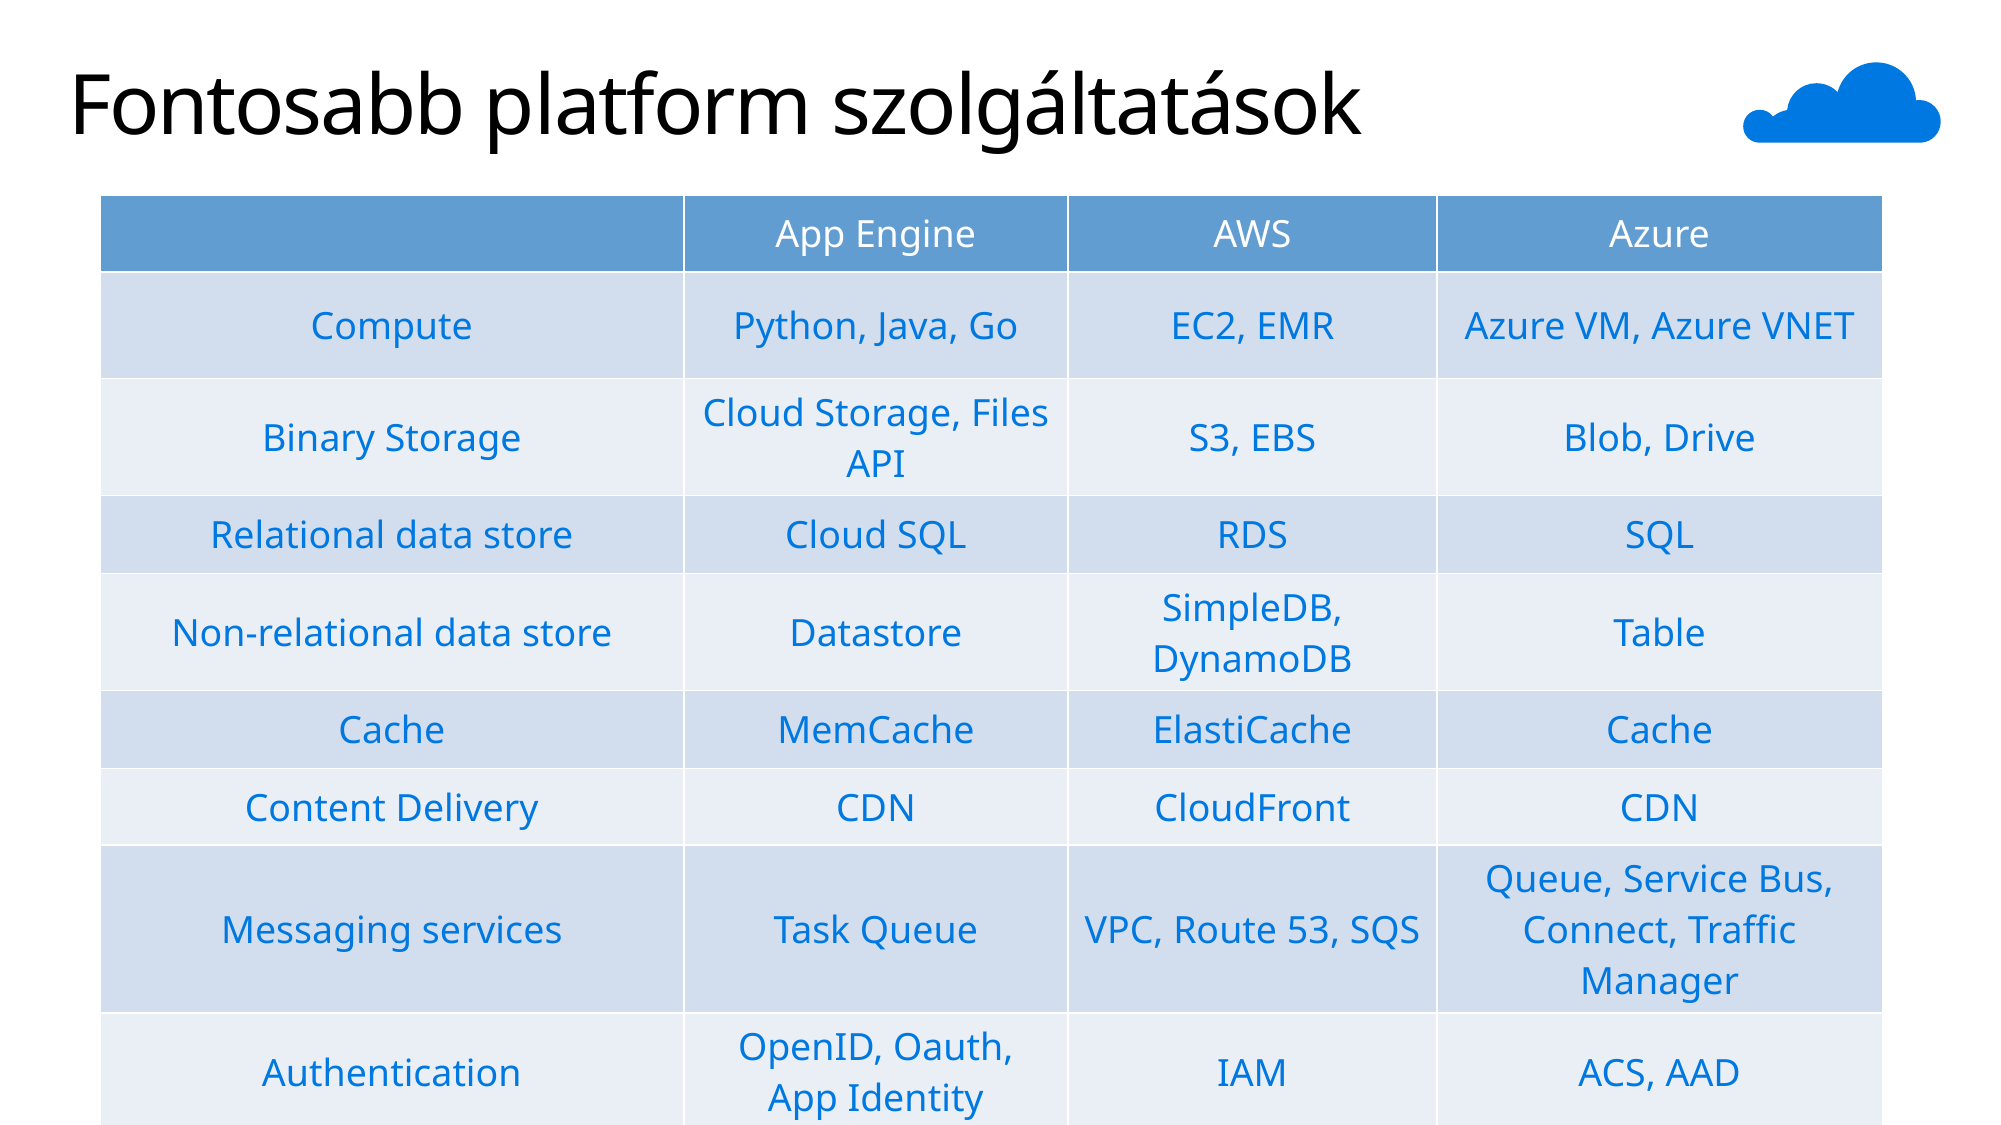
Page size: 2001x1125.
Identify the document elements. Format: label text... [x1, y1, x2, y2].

table_cell S3, EBS [1069, 379, 1436, 495]
table_cell IAM [1069, 1014, 1436, 1125]
table_cell VPC, Route 53, SQS [1069, 846, 1436, 1012]
table_cell CloudFront [1069, 769, 1436, 844]
table_cell Compute [101, 273, 683, 378]
table_cell Binary Storage [101, 379, 683, 495]
table_cell EC2, EMR [1069, 273, 1436, 378]
table_cell CDN [685, 769, 1067, 844]
table_cell RDS [1069, 496, 1436, 573]
table_cell Table [1438, 574, 1882, 690]
table_cell ACS, AAD [1438, 1014, 1882, 1125]
table_cell Blob, Drive [1438, 379, 1882, 495]
table_cell Cloud SQL [685, 496, 1067, 573]
table_cell Task Queue [685, 846, 1067, 1012]
table_cell CDN [1438, 769, 1882, 844]
table_cell ElastiCache [1069, 691, 1436, 768]
title Fontosabb platform szolgáltatások [44, 47, 1957, 196]
table_cell Messaging services [101, 846, 683, 1012]
table_cell OpenID, Oauth, App Identity [685, 1014, 1067, 1125]
table_cell Datastore [685, 574, 1067, 690]
table_cell Python, Java, Go [685, 273, 1067, 378]
table_header App Engine [685, 196, 1067, 271]
table_cell Authentication [101, 1014, 683, 1125]
table_cell Non-relational data store [101, 574, 683, 690]
table_cell SimpleDB, DynamoDB [1069, 574, 1436, 690]
table_header Azure [1438, 196, 1882, 271]
table_cell MemCache [685, 691, 1067, 768]
table_cell Cache [101, 691, 683, 768]
table_cell Cache [1438, 691, 1882, 768]
table_header [101, 196, 683, 271]
table_cell SQL [1438, 496, 1882, 573]
table_cell Azure VM, Azure VNET [1438, 273, 1882, 378]
table_cell Content Delivery [101, 769, 683, 844]
table_cell Queue, Service Bus, Connect, Traffic Manager [1438, 846, 1882, 1012]
table_cell Cloud Storage, Files API [685, 379, 1067, 495]
table_header AWS [1069, 196, 1436, 271]
table_cell Relational data store [101, 496, 683, 573]
